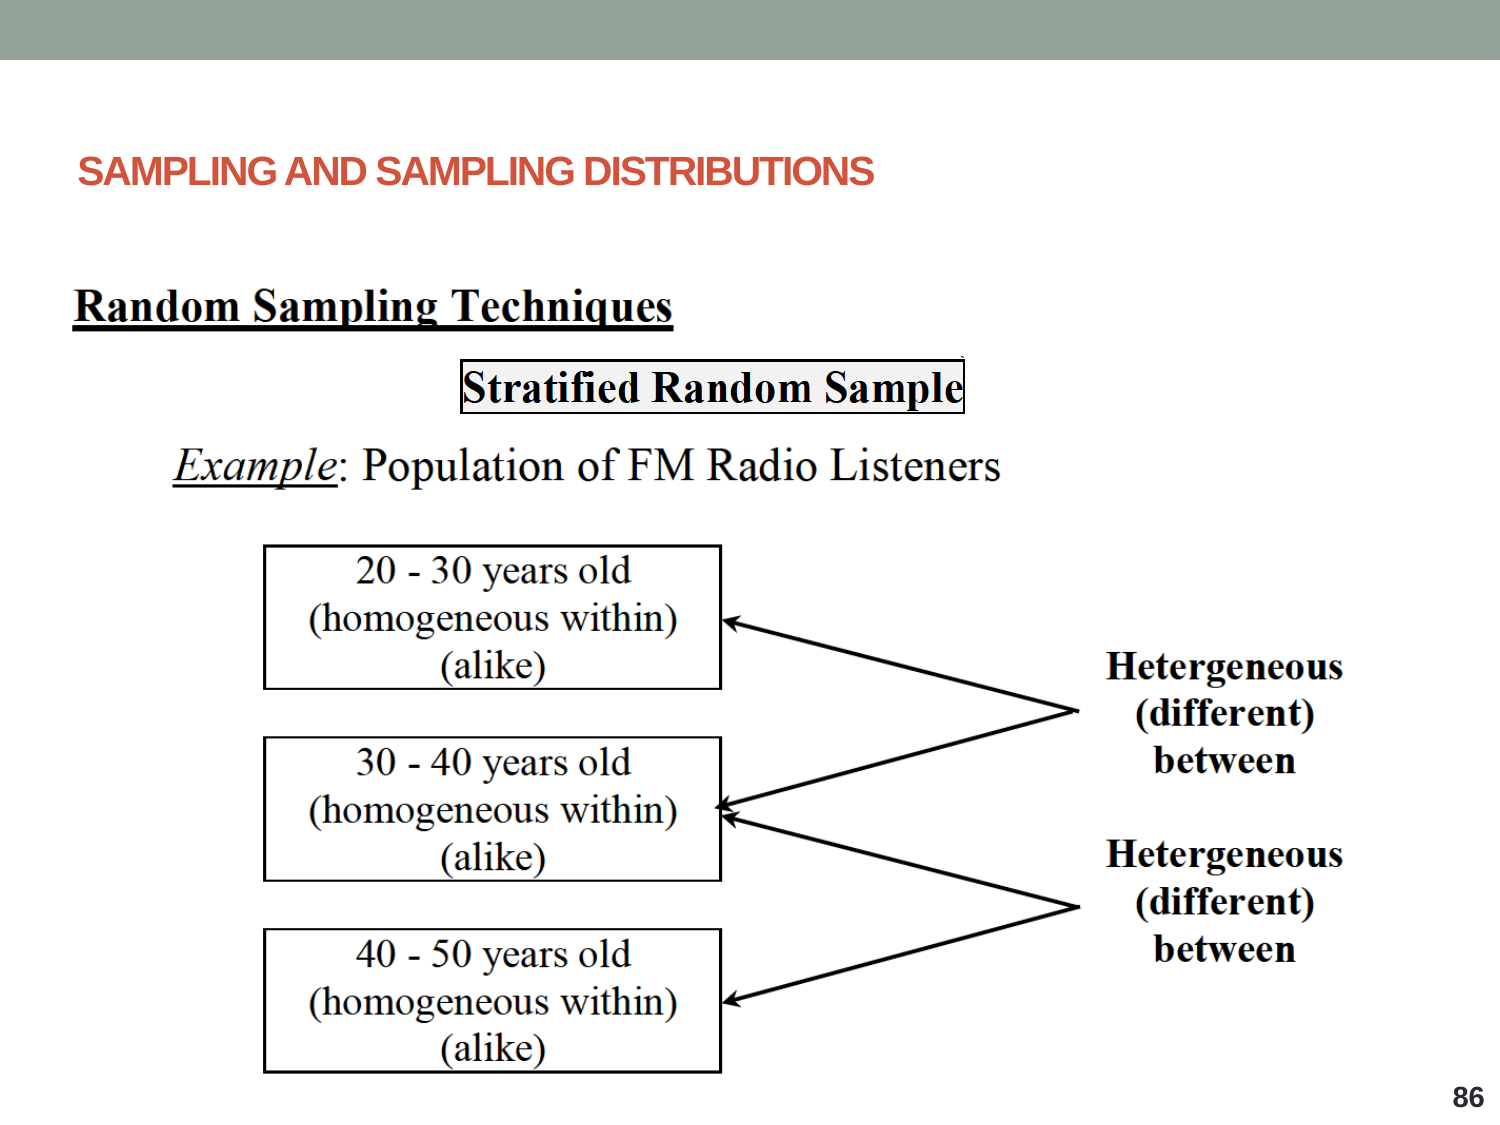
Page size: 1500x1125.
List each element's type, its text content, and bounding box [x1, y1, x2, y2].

picture [162, 438, 1376, 1101]
slide_number 86 [1325, 1068, 1500, 1123]
title SAMPLING AND SAMPLING DISTRIBUTIONS [62, 87, 1413, 250]
picture [62, 274, 688, 347]
picture [449, 356, 988, 426]
